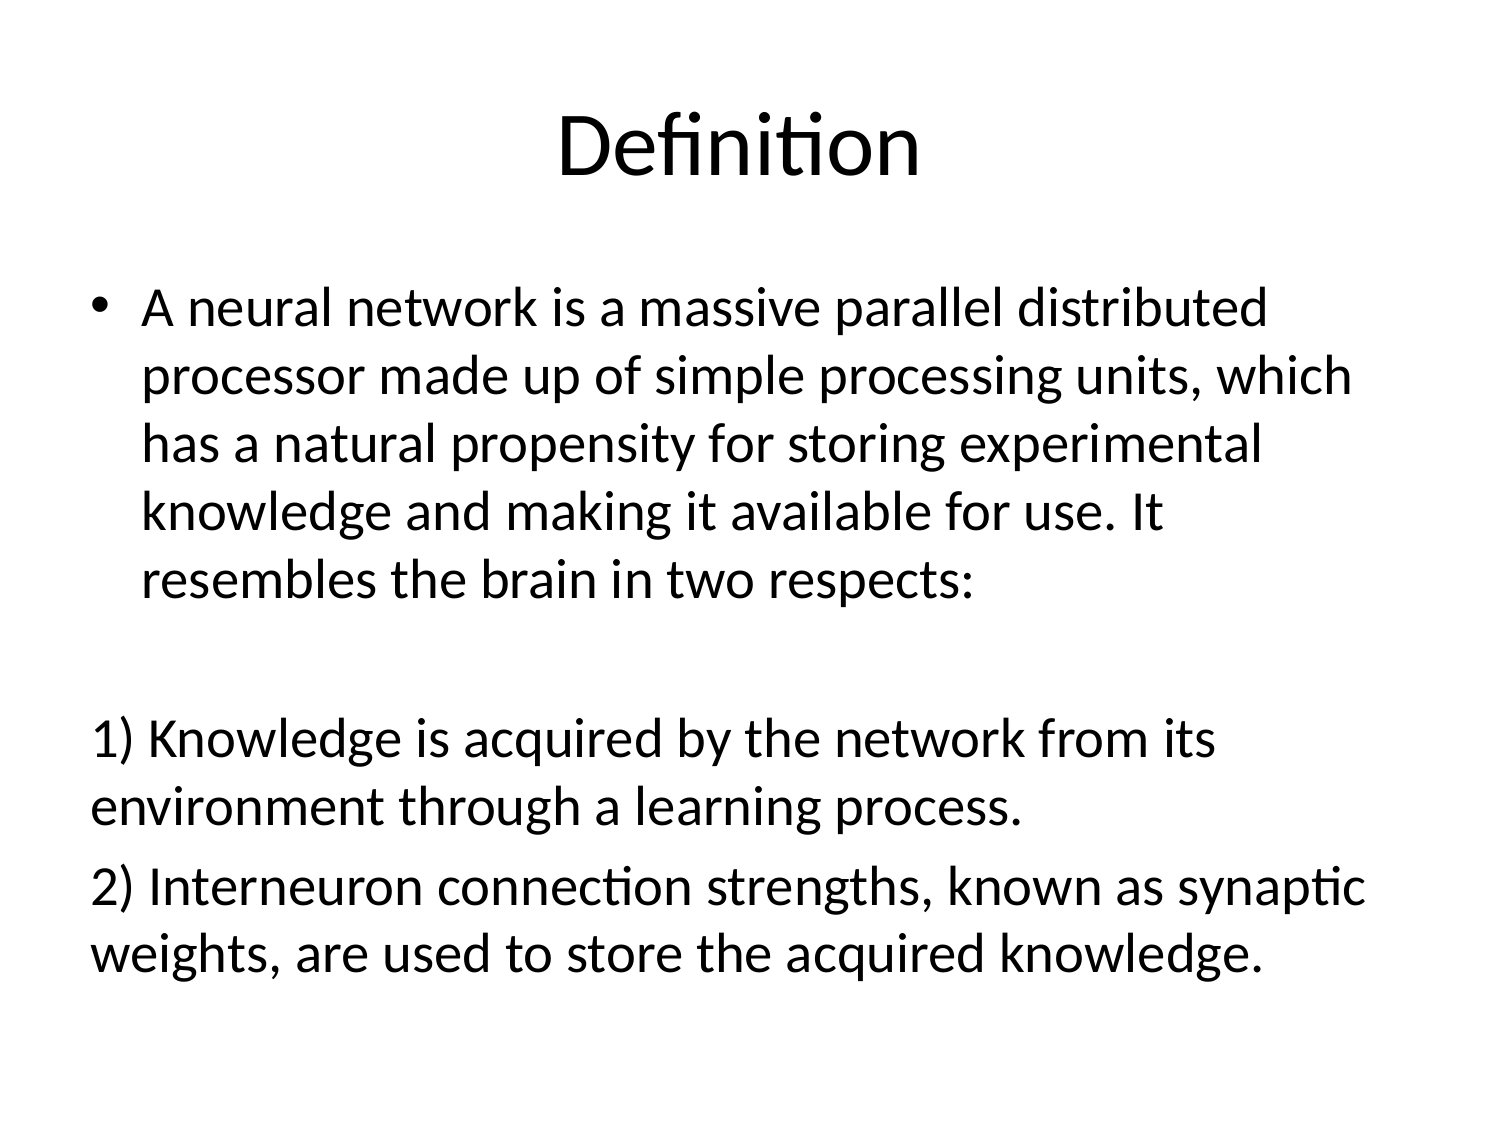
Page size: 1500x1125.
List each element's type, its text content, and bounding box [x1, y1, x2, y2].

title Definition [75, 45, 1425, 233]
list A neural network is a massive parallel distributed processor made up of simple processing units, which has a natural propensity for storing experimental knowledge and making it available for use. It resembles the brain in two respects: 1) Knowledge is acquired by the network from its environment through a learning process. 2) Interneuron connection strengths, known as synaptic weights, are used to store the acquired knowledge. [75, 262, 1425, 1005]
